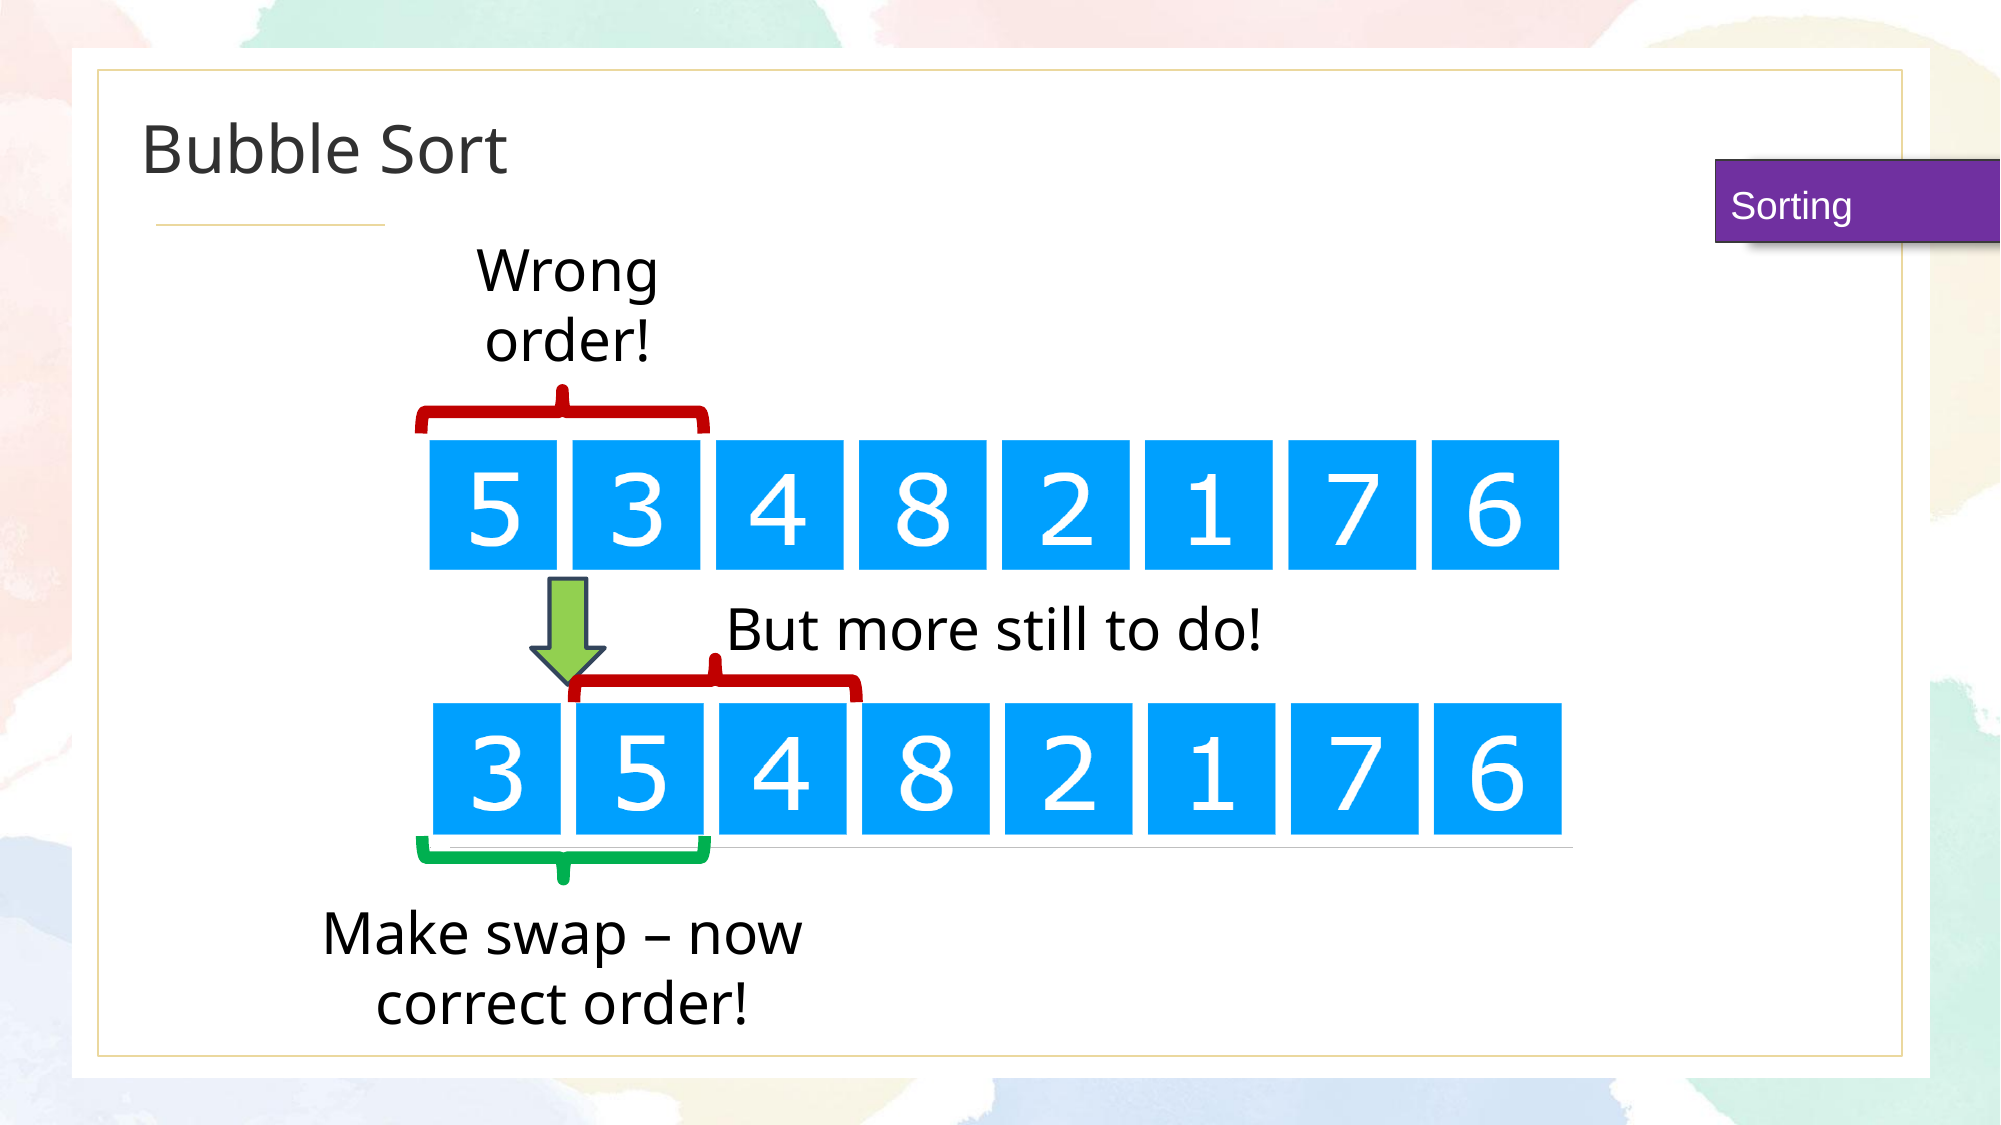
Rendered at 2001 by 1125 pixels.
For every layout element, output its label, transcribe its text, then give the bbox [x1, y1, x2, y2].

text_box Make swap – now correct order! [243, 889, 882, 1044]
text_box [420, 389, 705, 432]
text_box [529, 587, 607, 683]
text_box [423, 856, 703, 880]
picture [0, 0, 2001, 1125]
title Bubble Sort [125, 92, 1869, 218]
list Sorting [1715, 159, 2000, 243]
text_box [575, 658, 856, 683]
text_box But more still to do! [675, 587, 1314, 670]
text_box Wrong order! [431, 225, 704, 381]
